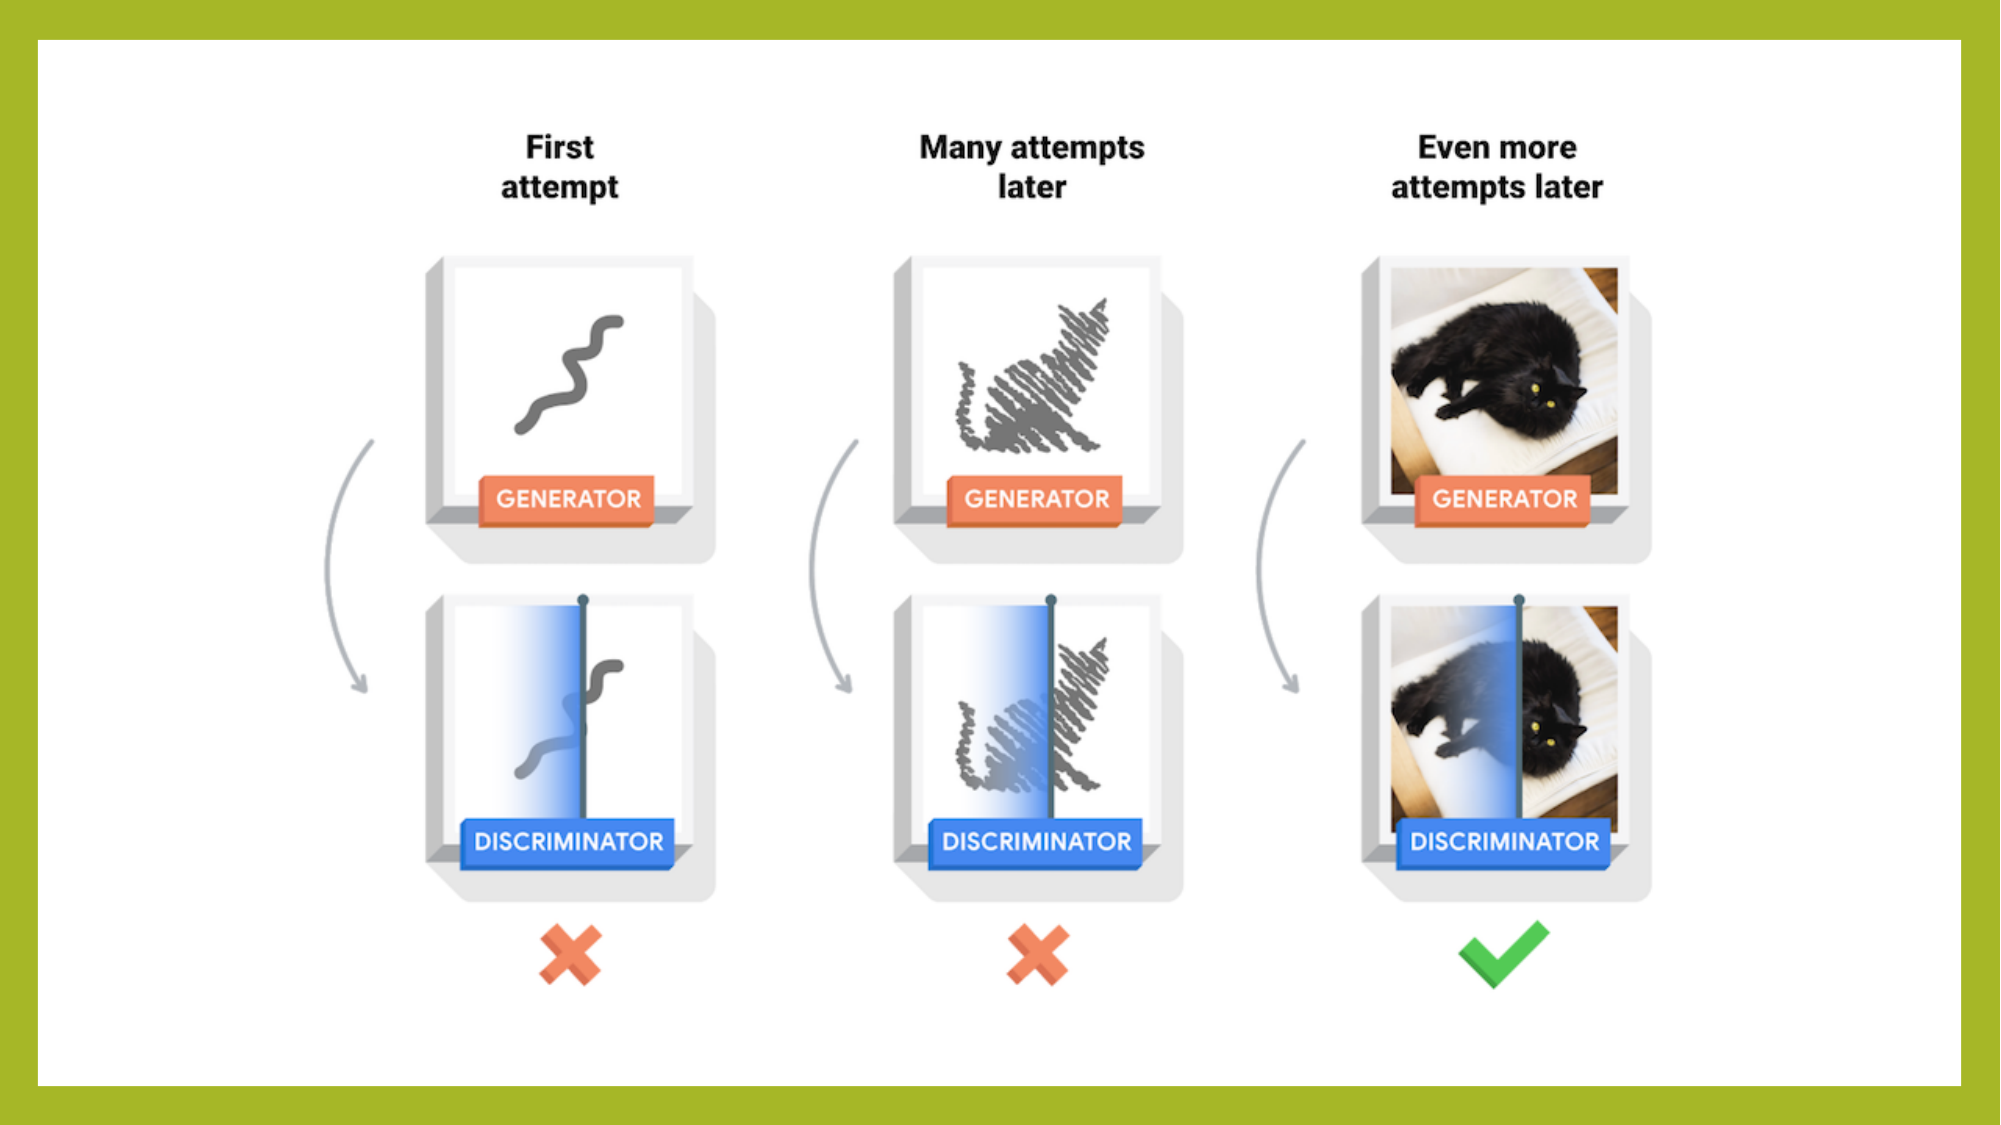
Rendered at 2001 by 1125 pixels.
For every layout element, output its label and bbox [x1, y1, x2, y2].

picture [234, 68, 1766, 1057]
